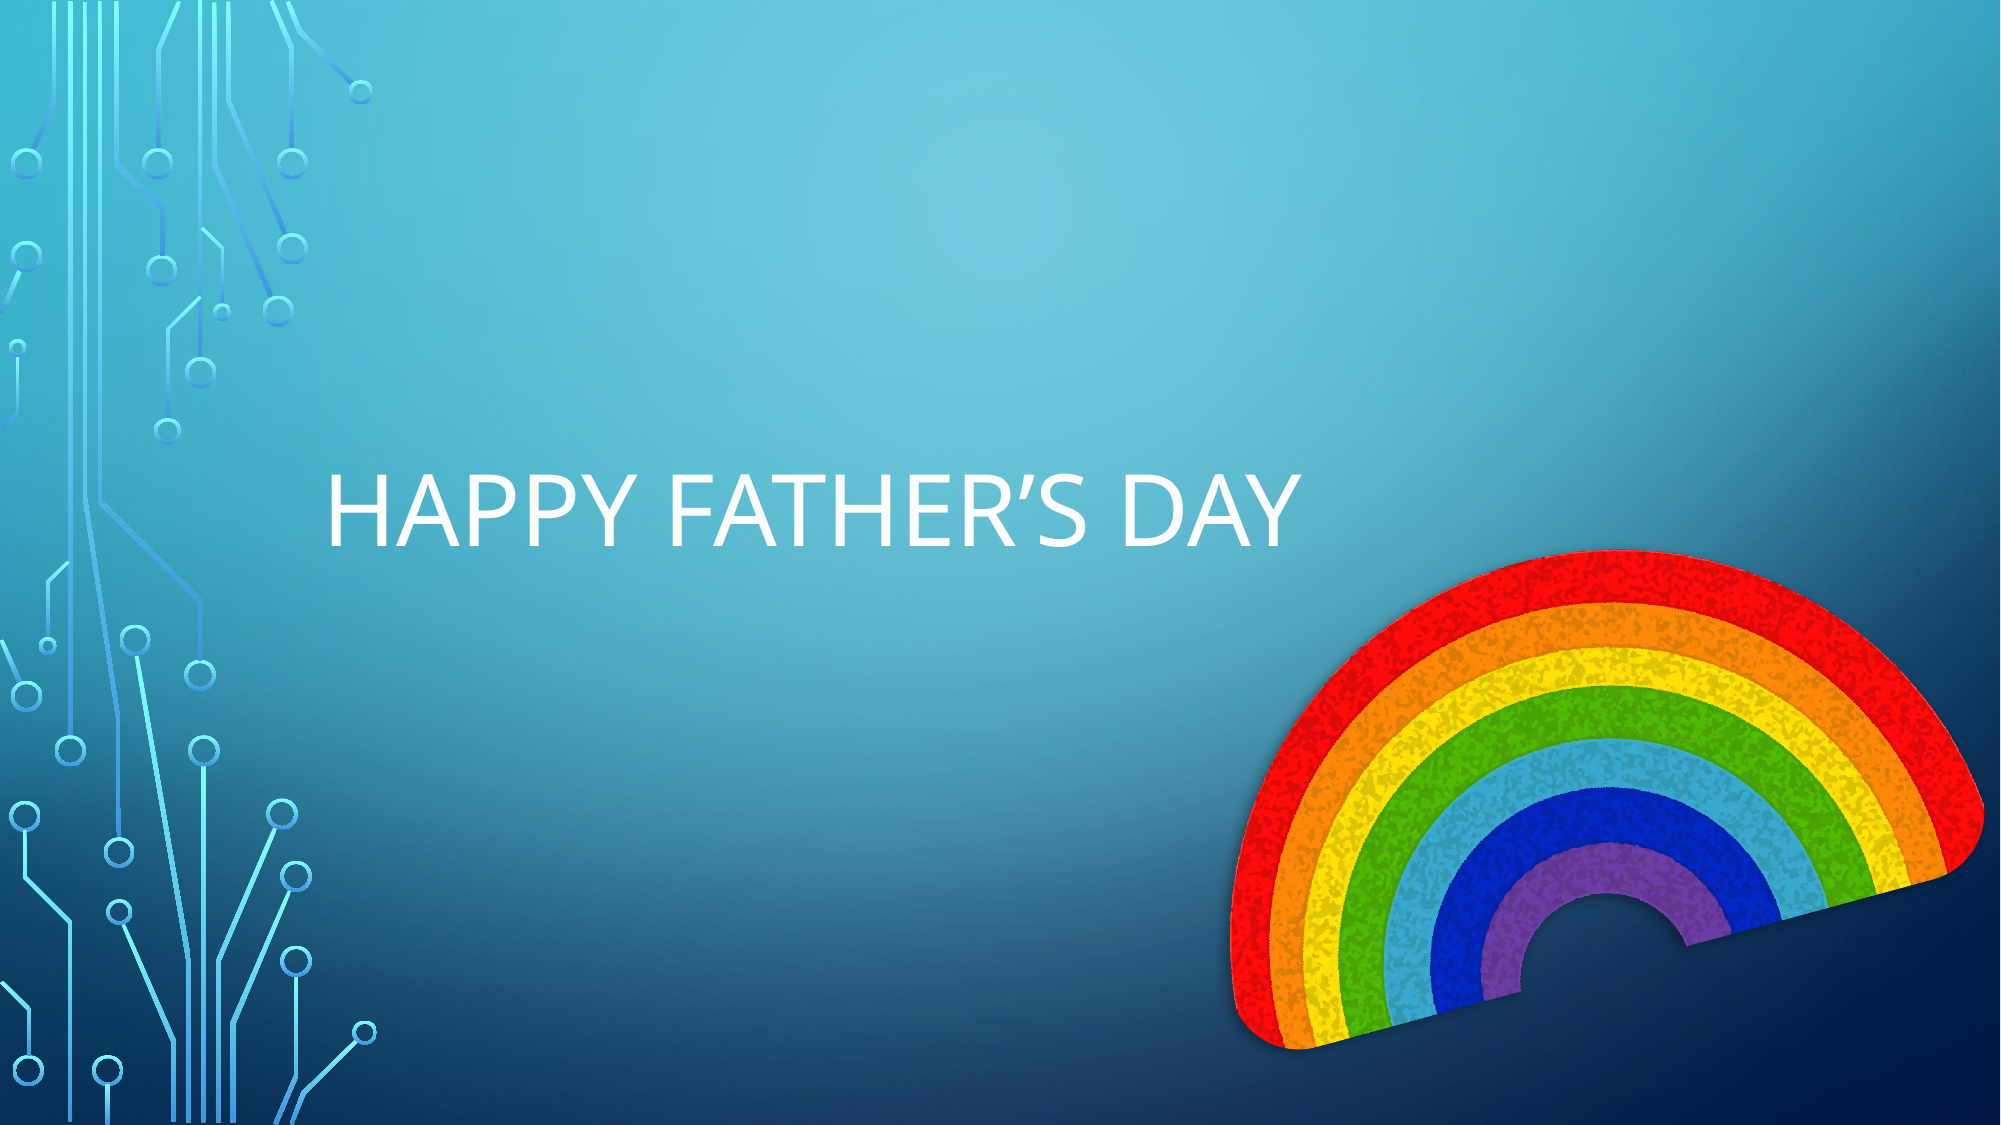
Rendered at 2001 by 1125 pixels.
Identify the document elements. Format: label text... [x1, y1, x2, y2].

title Happy father’s day [307, 184, 1750, 576]
picture [1172, 479, 1969, 1047]
